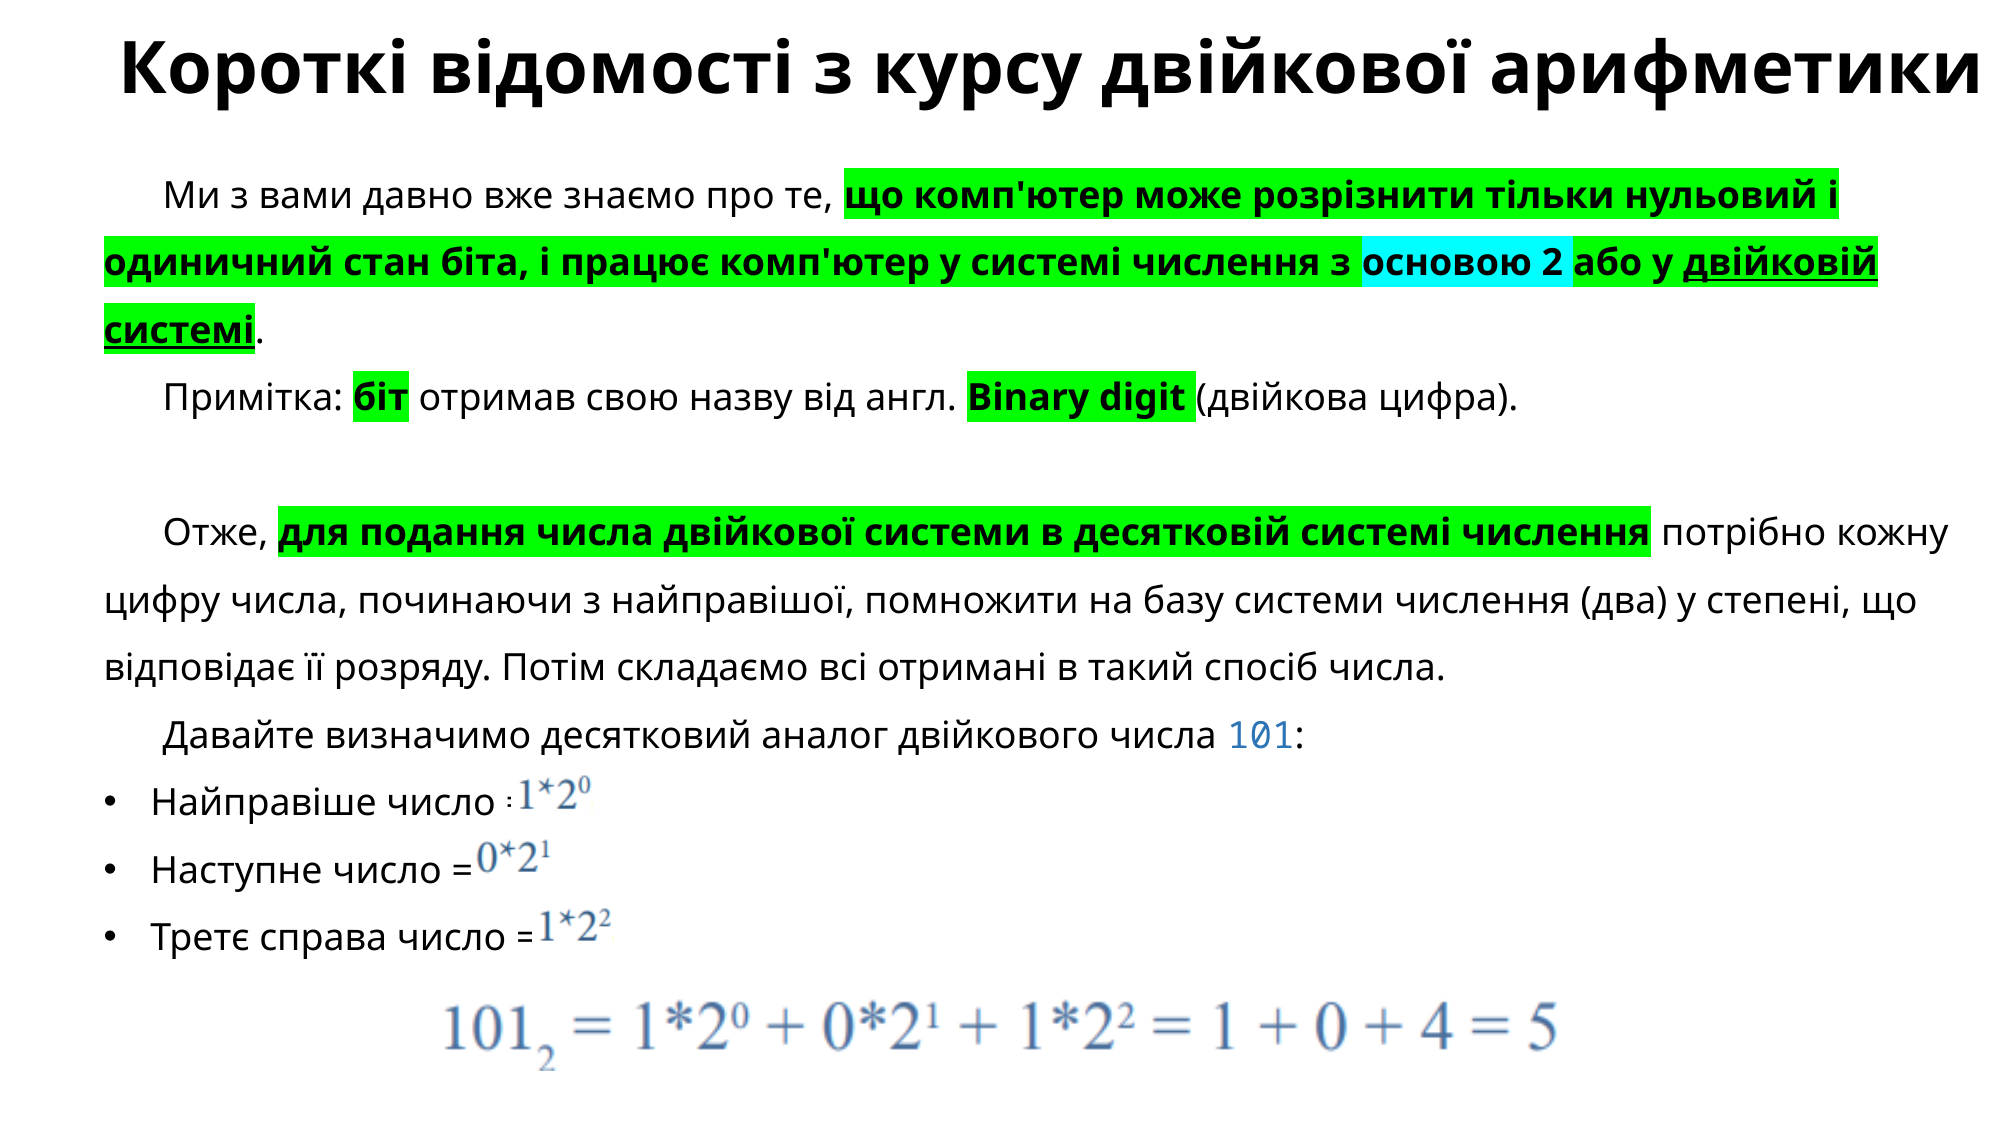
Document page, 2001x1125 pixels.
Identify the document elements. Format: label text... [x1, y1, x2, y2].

picture [471, 832, 552, 880]
picture [436, 984, 1564, 1071]
list Ми з вами давно вже знаємо про те, що комп'ютер може розрізнити тільки нульовий і одиничний стан біта, і працює комп'ютер у системі числення з основою 2 або у двійковій системі. Примітка: біт отримав свою назву від англ. Binary digit (двійкова цифра). Отже, для подання числа двійкової системи в десятковій системі числення потрібно кожну цифру числа, починаючи з найправішої, помножити на базу системи числення (два) у степені, що відповідає її розряду. Потім складаємо всі отримані в такий спосіб числа. Давайте визначимо десятковий аналог двійкового числа 101: Найправіше число = Наступне число = Третє справа число = [0, 140, 2000, 1125]
title Короткі відомості з курсу двійкової арифметики [0, 0, 2000, 140]
picture [532, 896, 614, 949]
picture [511, 760, 593, 817]
